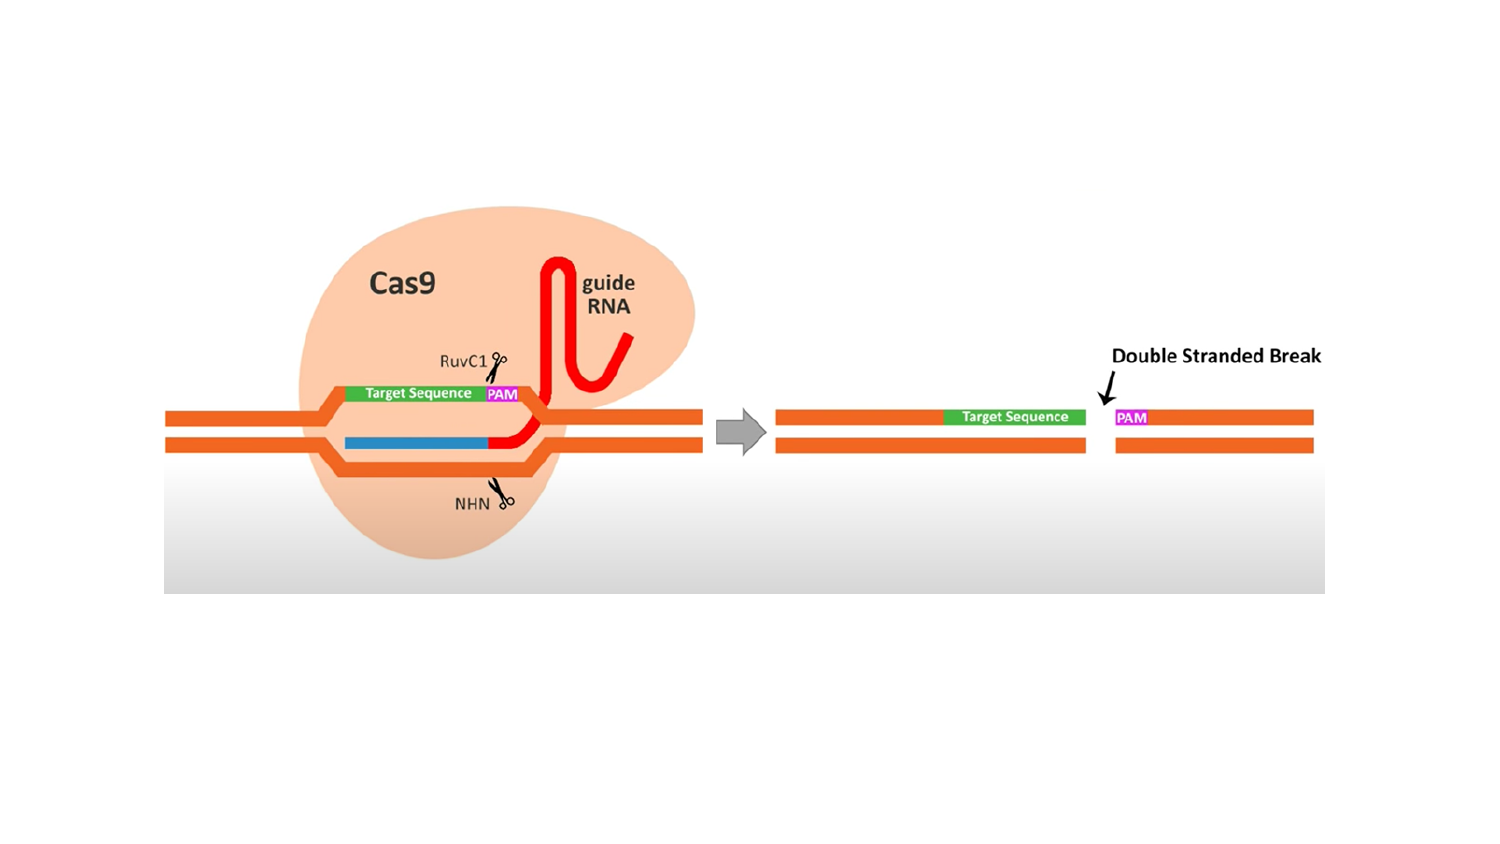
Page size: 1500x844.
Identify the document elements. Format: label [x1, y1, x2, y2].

picture [163, 188, 1325, 594]
